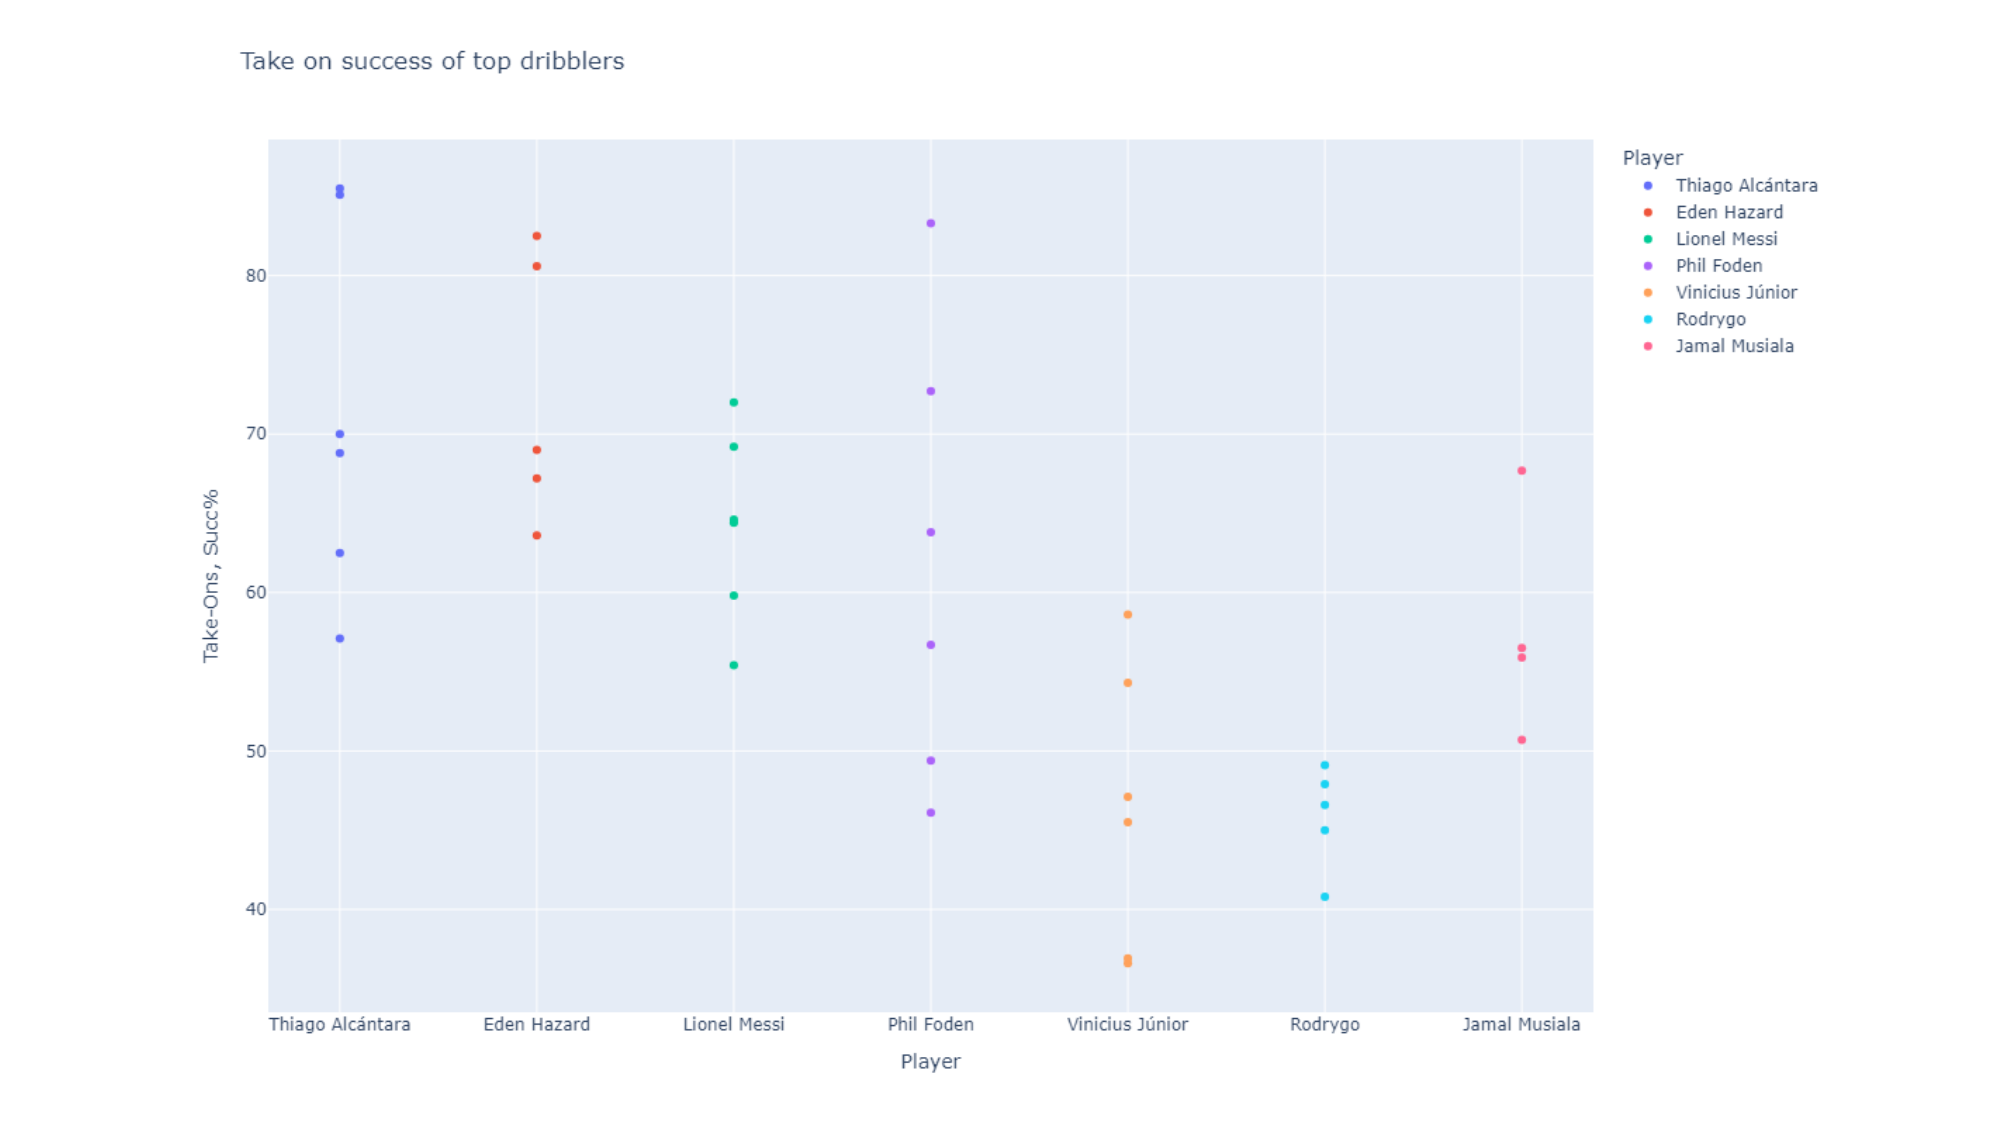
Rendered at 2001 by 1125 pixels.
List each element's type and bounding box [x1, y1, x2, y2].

list [155, 0, 1845, 1125]
